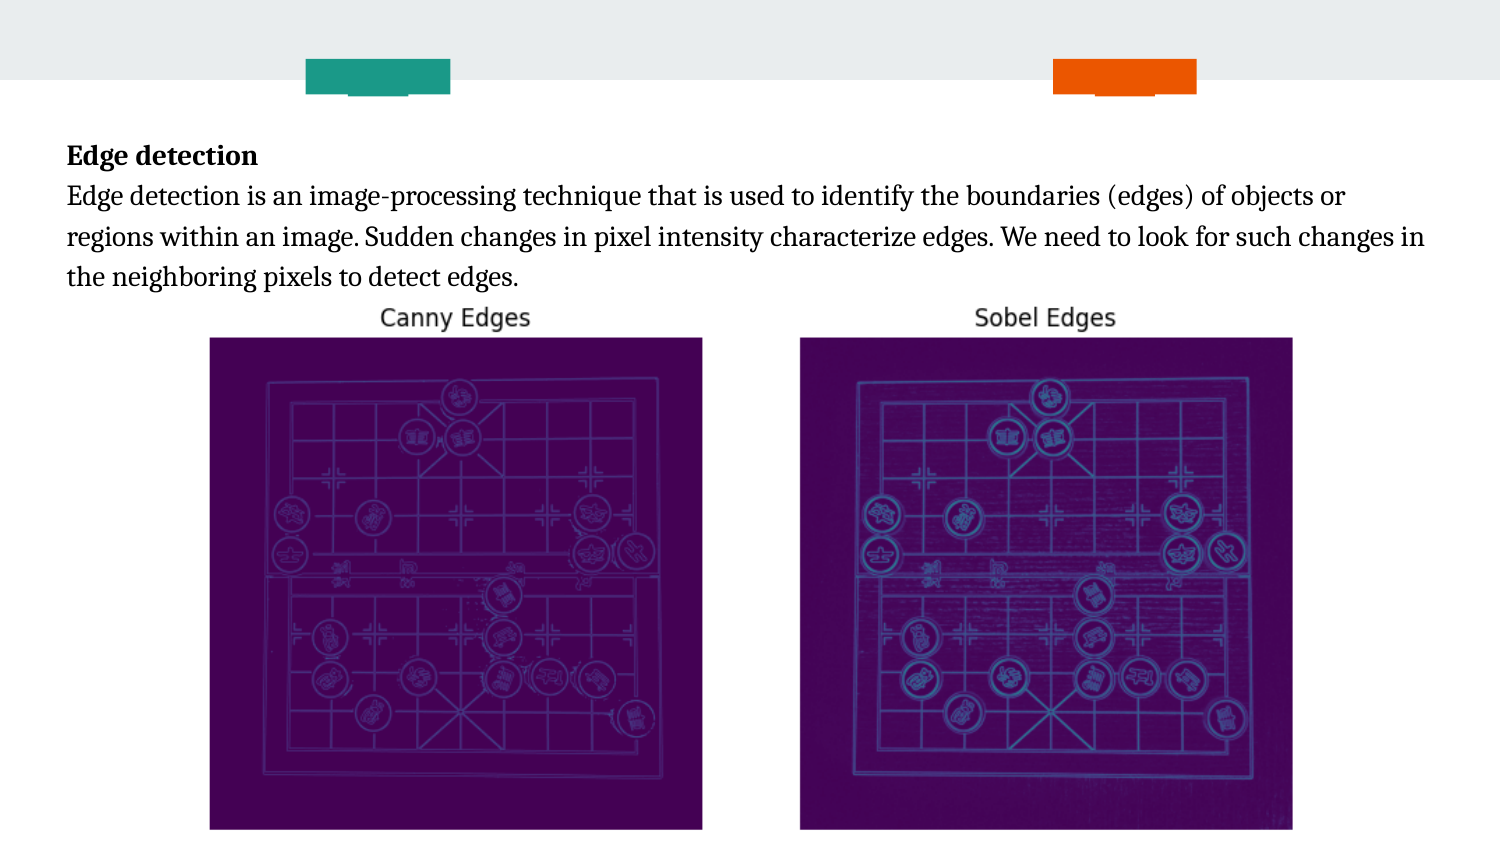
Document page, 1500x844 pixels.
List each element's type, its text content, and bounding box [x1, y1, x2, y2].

picture [196, 293, 1304, 844]
text_box Edge detection Edge detection is an image-processing technique that is used to identify the boundaries (edges) of objects or regions within an image. Sudden changes in pixel intensity characterize edges. We need to look for such changes in the neighboring pixels to detect edges. [51, 116, 1449, 393]
